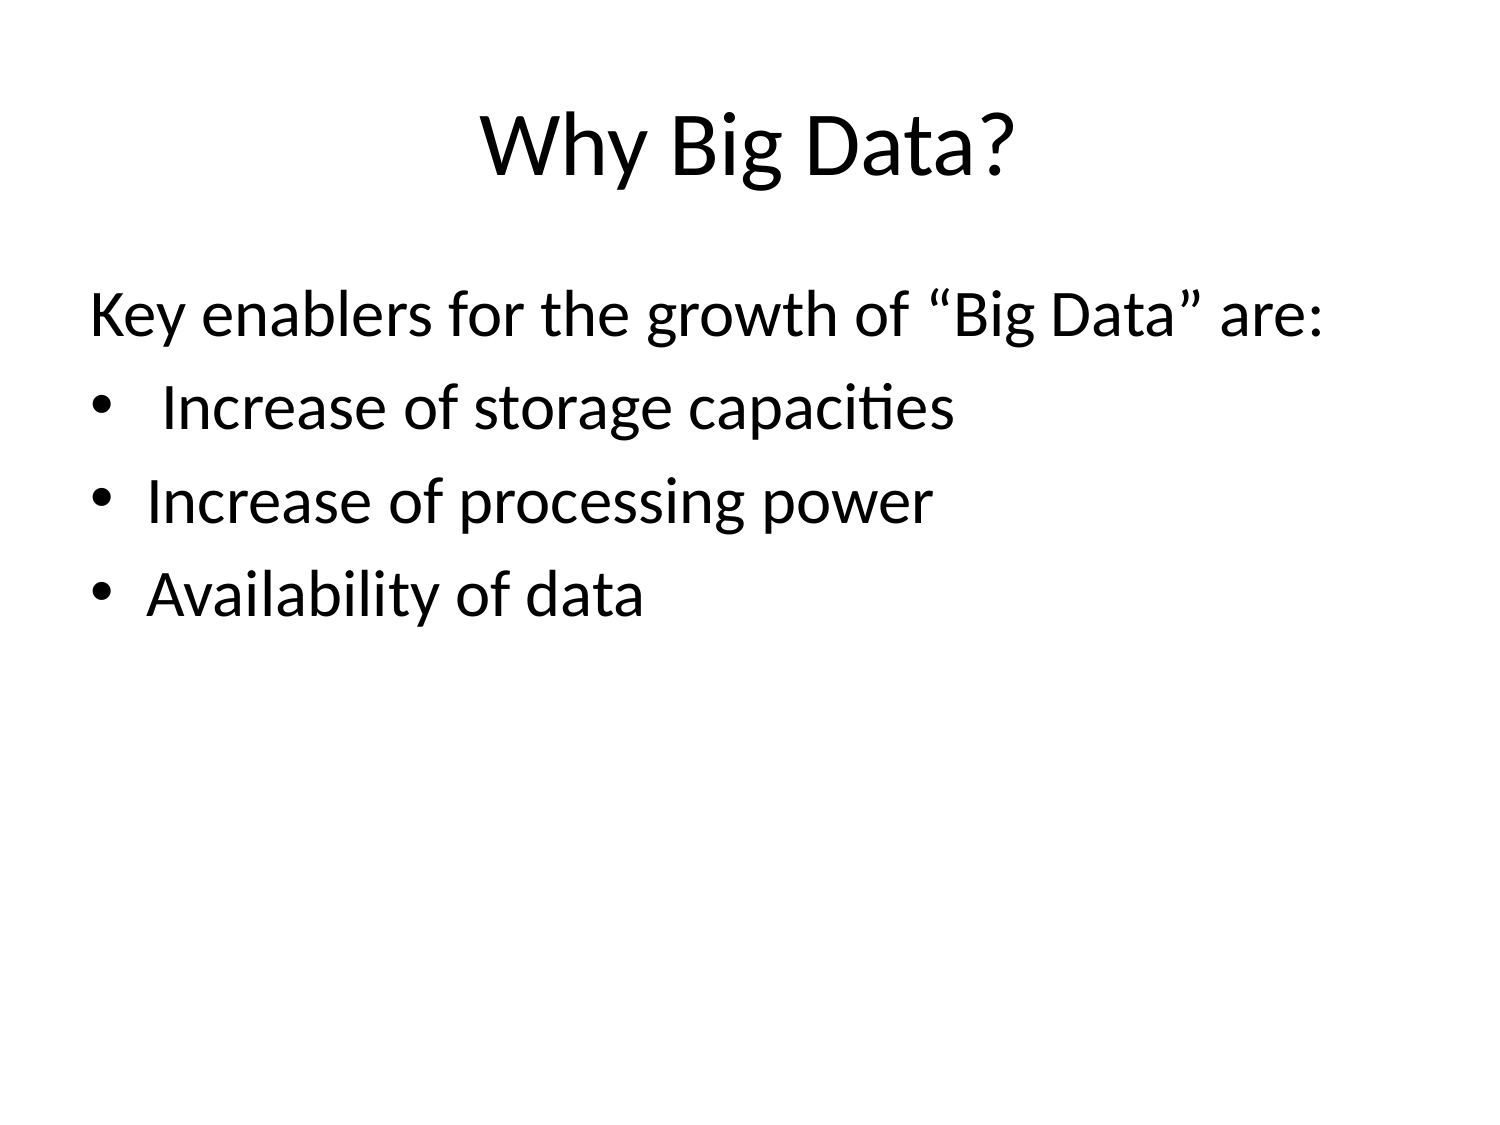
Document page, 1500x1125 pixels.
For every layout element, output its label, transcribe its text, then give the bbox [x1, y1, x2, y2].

title Why Big Data? [75, 45, 1425, 233]
list Key enablers for the growth of “Big Data” are: Increase of storage capacities Increase of processing power Availability of data [75, 262, 1425, 1005]
